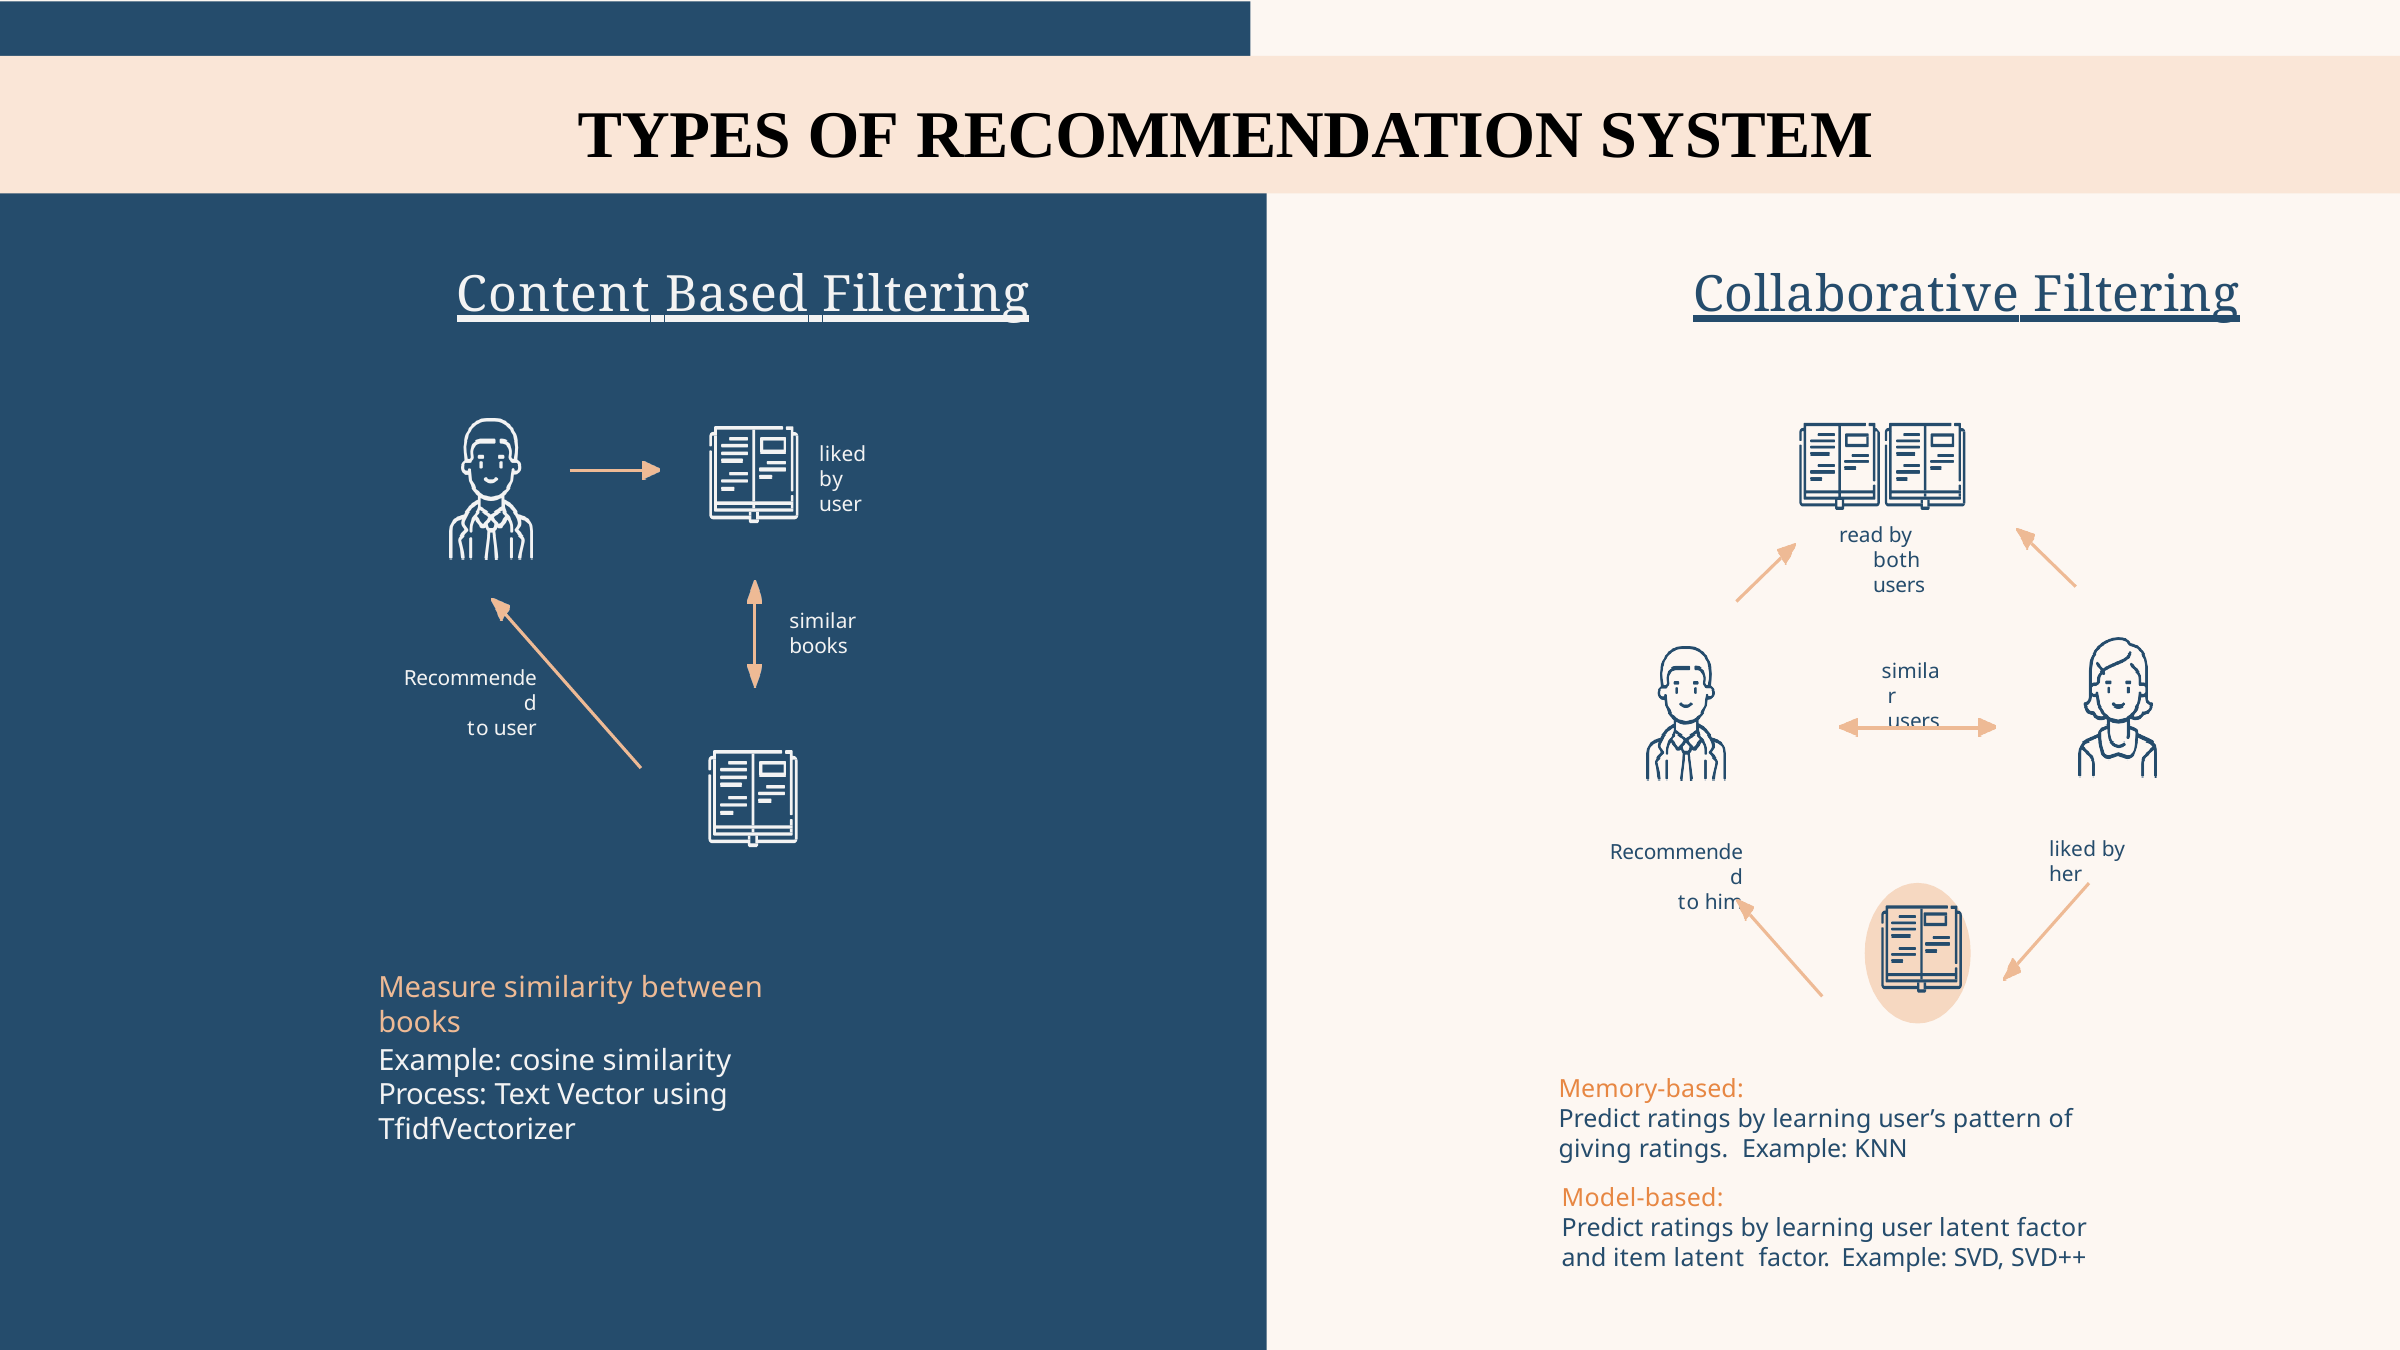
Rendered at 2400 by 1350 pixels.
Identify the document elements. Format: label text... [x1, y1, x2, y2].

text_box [2016, 528, 2078, 589]
picture [1646, 646, 1726, 781]
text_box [2003, 881, 2091, 981]
text_box read by both users [1837, 520, 1960, 598]
text_box similar books [787, 605, 915, 658]
picture [449, 418, 533, 560]
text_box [1734, 543, 1796, 604]
text_box similar users [1879, 656, 1946, 718]
text_box [0, 194, 1267, 1350]
text_box Content Based Filtering Collaborative Filtering [454, 258, 2298, 321]
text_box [1839, 718, 1996, 738]
picture [2078, 637, 2157, 778]
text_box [0, 1, 2400, 194]
text_box liked by her [2047, 833, 2160, 886]
text_box Memory-based: Predict ratings by learning user’s pattern of giving ratings. Example: KNN [1556, 1070, 2101, 1163]
text_box Measure similarity between books Example: cosine similarity Process: Text Vector using TfidfVectorizer [376, 929, 1012, 1146]
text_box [747, 580, 762, 688]
text_box Model-based: Predict ratings by learning user latent factor and item latent factor. Example: SVD, SVD++ [1559, 1179, 2121, 1272]
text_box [1736, 899, 1824, 999]
text_box Recommended to him [1599, 836, 1744, 914]
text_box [1799, 422, 1966, 511]
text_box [697, 717, 807, 862]
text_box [1864, 882, 1971, 1024]
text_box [491, 598, 643, 771]
text_box Recommended to user [393, 662, 491, 740]
text_box liked by user [817, 438, 894, 516]
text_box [709, 426, 799, 524]
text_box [569, 461, 660, 480]
